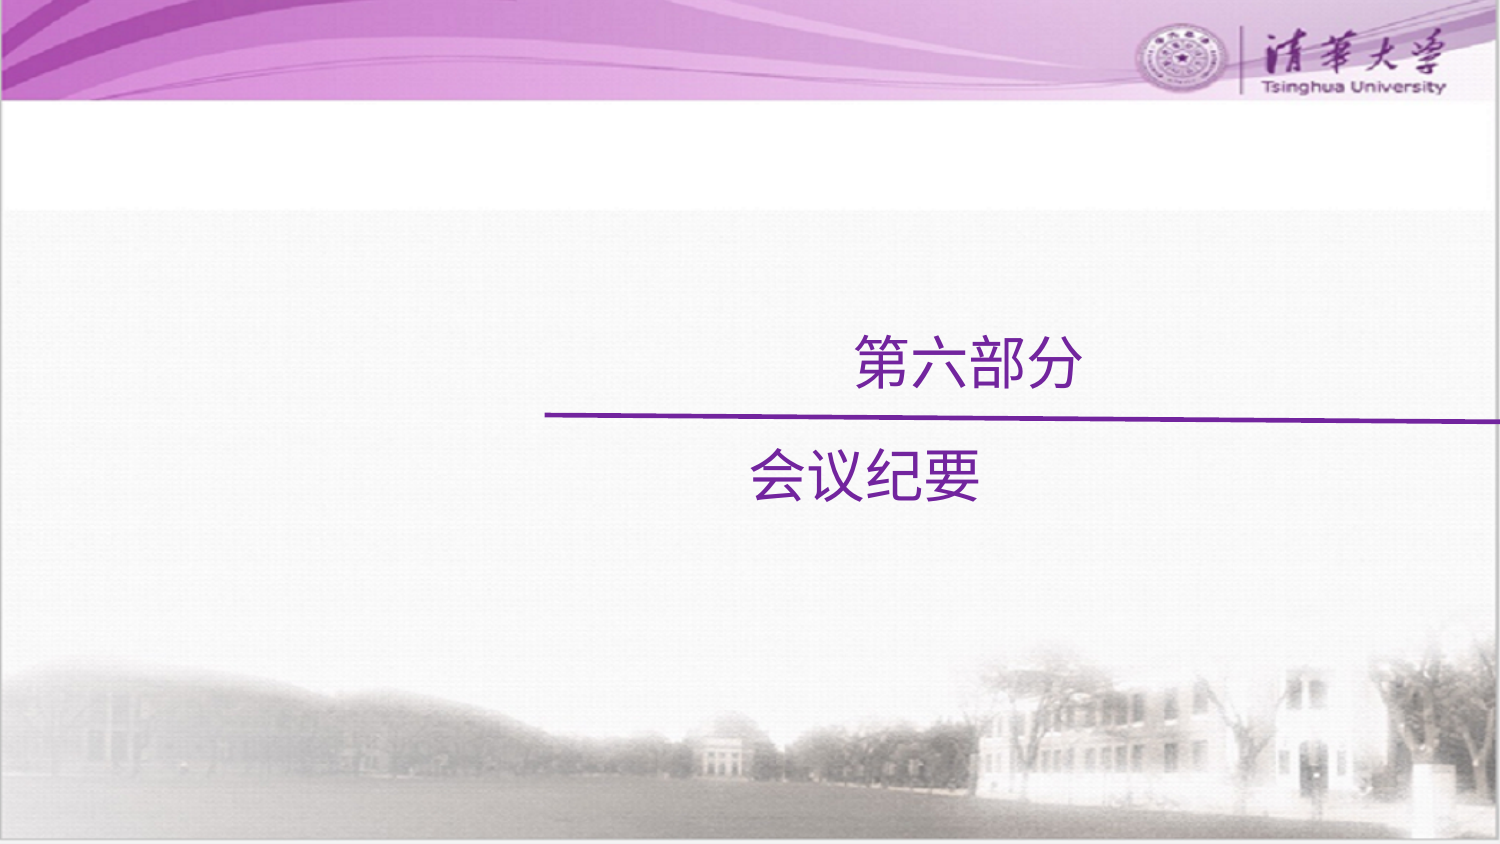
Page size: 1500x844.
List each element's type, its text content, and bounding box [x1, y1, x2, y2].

text_box 会议纪要 [733, 431, 1193, 517]
picture [0, 0, 1500, 844]
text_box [544, 414, 1500, 422]
text_box 第六部分 [837, 319, 1160, 404]
